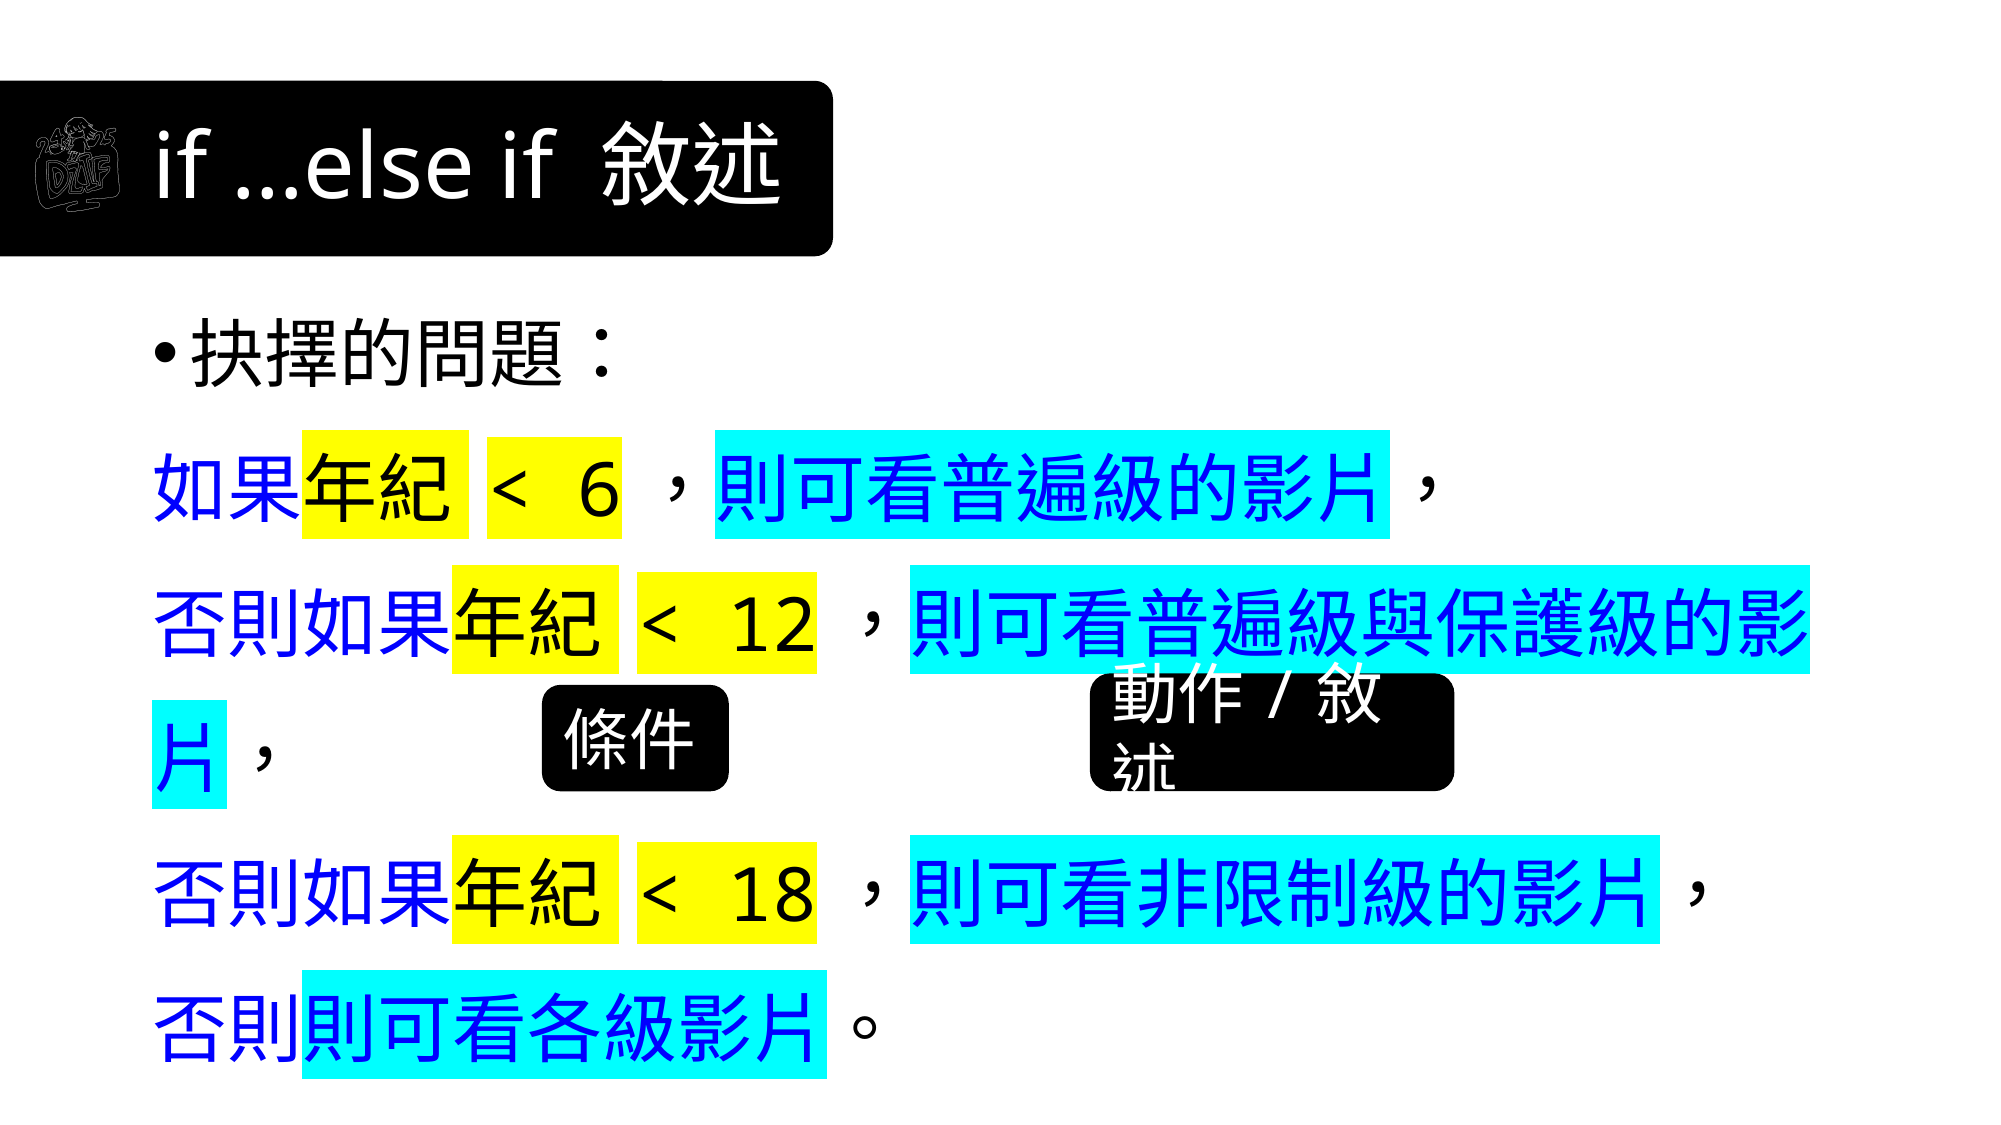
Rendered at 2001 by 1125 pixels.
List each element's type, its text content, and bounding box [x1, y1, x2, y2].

title if …else if 敘述 [137, 59, 1863, 278]
text_box 動作/敘述 [1089, 673, 1455, 792]
text_box [0, 80, 137, 257]
list 抉擇的問題： 如果年紀 < 6，則可看普遍級的影片， 否則如果年紀 < 12，則可看普遍級與保護級的影片， 否則如果年紀 < 18，則可看非限制級的影片， 否則則可看各級影片。 [137, 299, 1863, 1125]
text_box 條件 [541, 684, 729, 792]
picture [18, 108, 132, 222]
